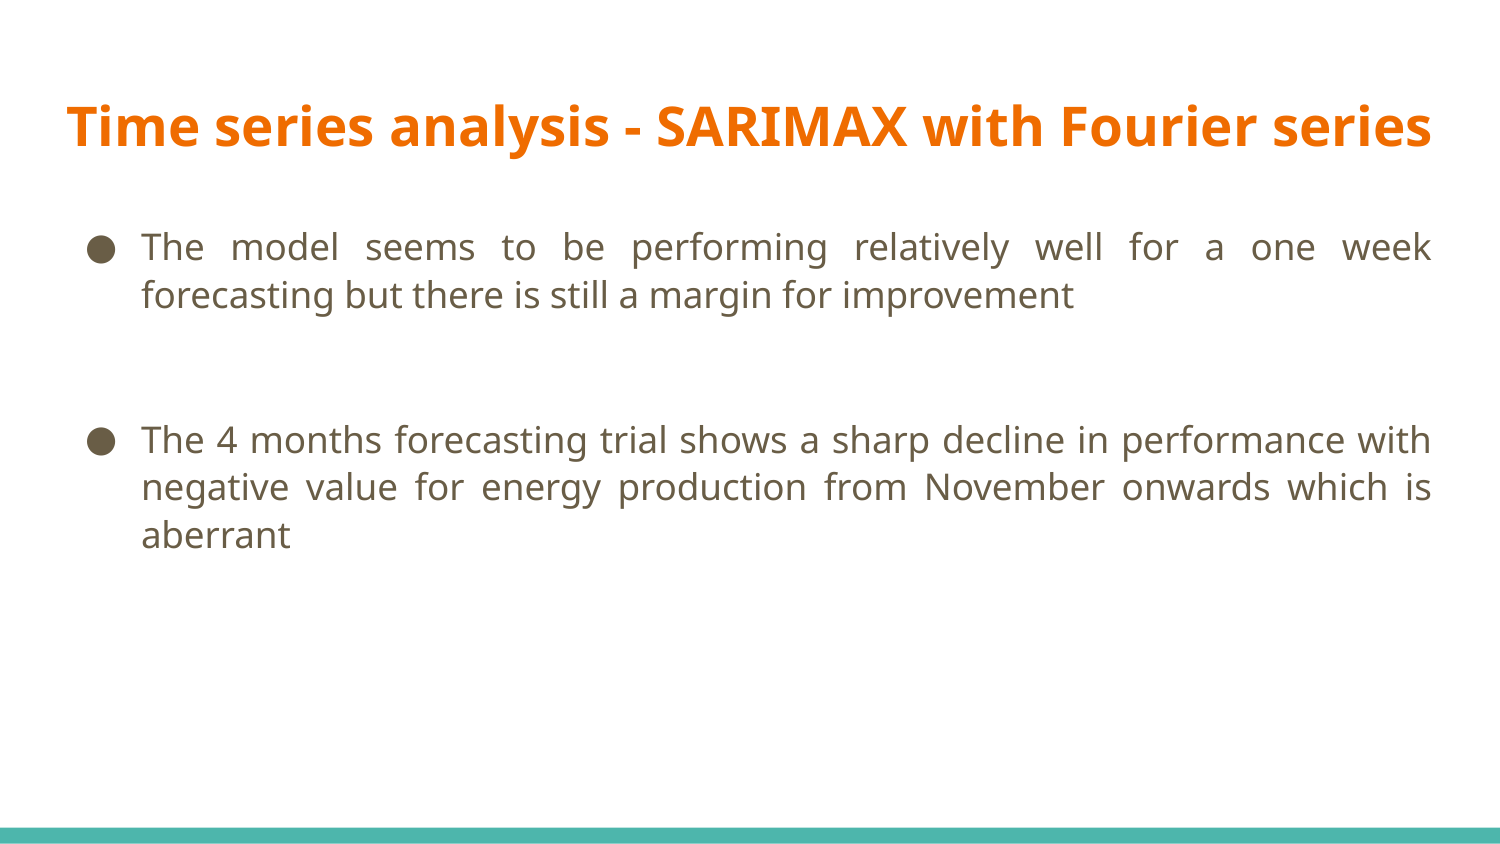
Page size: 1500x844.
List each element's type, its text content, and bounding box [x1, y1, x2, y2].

title Time series analysis - SARIMAX with Fourier series [51, 72, 1449, 189]
list The model seems to be performing relatively well for a one week forecasting but there is still a margin for improvement The 4 months forecasting trial shows a sharp decline in performance with negative value for energy production from November onwards which is aberrant [51, 207, 1449, 750]
